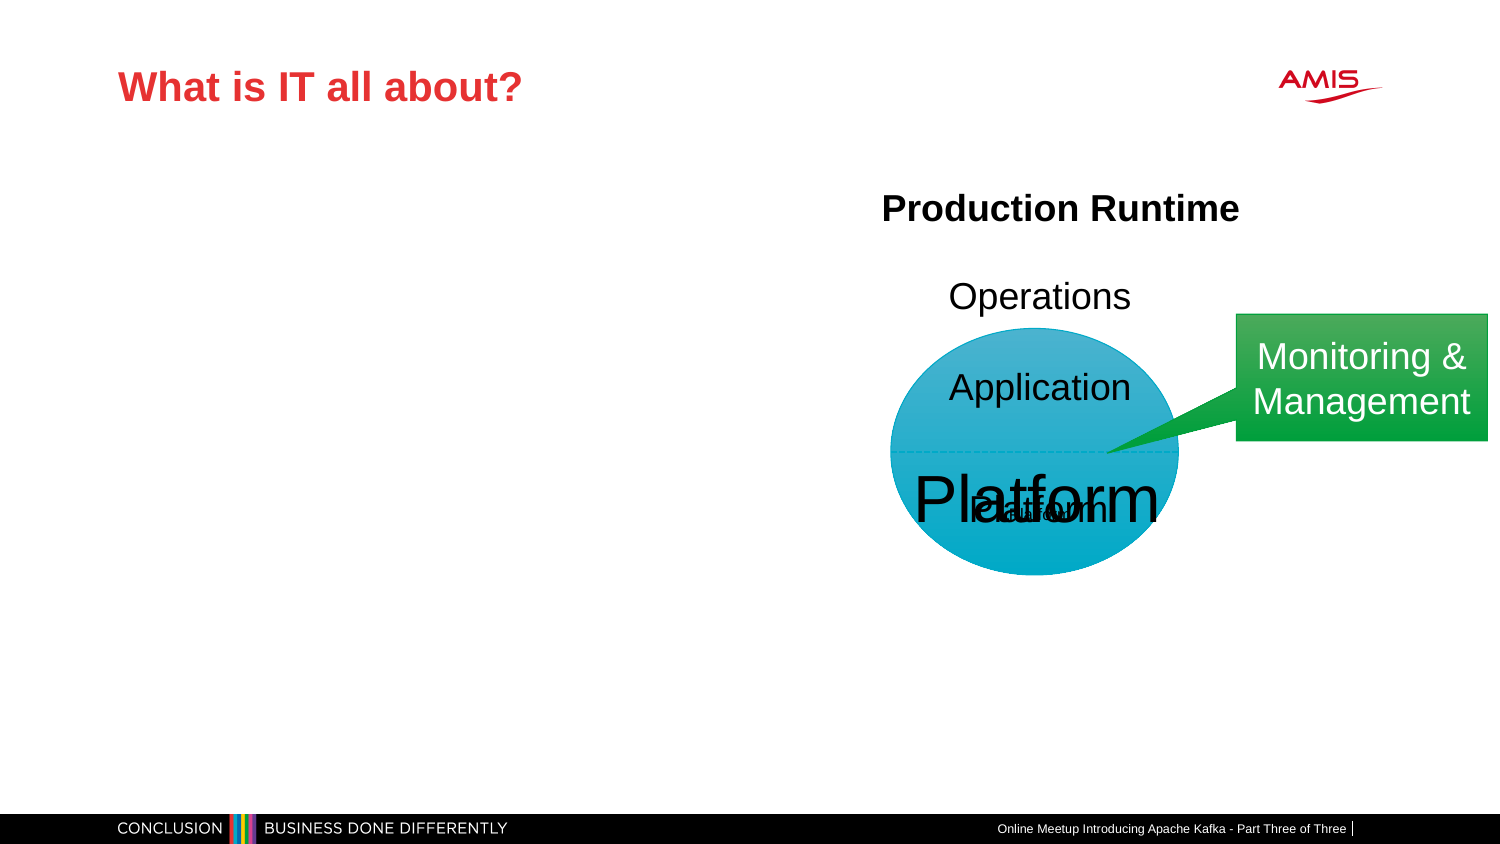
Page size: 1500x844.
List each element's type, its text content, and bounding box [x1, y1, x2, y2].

picture [239, 814, 1500, 844]
footer Online Meetup Introducing Apache Kafka - Part Three of Three [814, 820, 1347, 839]
text_box [944, 327, 1125, 355]
picture [1205, 58, 1388, 106]
text_box [938, 544, 1131, 576]
text_box [890, 363, 1174, 451]
text_box Monitoring & Management [1116, 313, 1488, 448]
picture [0, 814, 236, 844]
text_box Operations [933, 264, 1147, 325]
text_box Application [933, 355, 1147, 416]
text_box Production Runtime [866, 176, 1256, 237]
text_box [890, 452, 898, 492]
text_box Platform [898, 452, 1177, 544]
text_box Platform [994, 496, 1087, 532]
text_box [1134, 436, 1179, 451]
title What is IT all about? [118, 47, 1205, 130]
